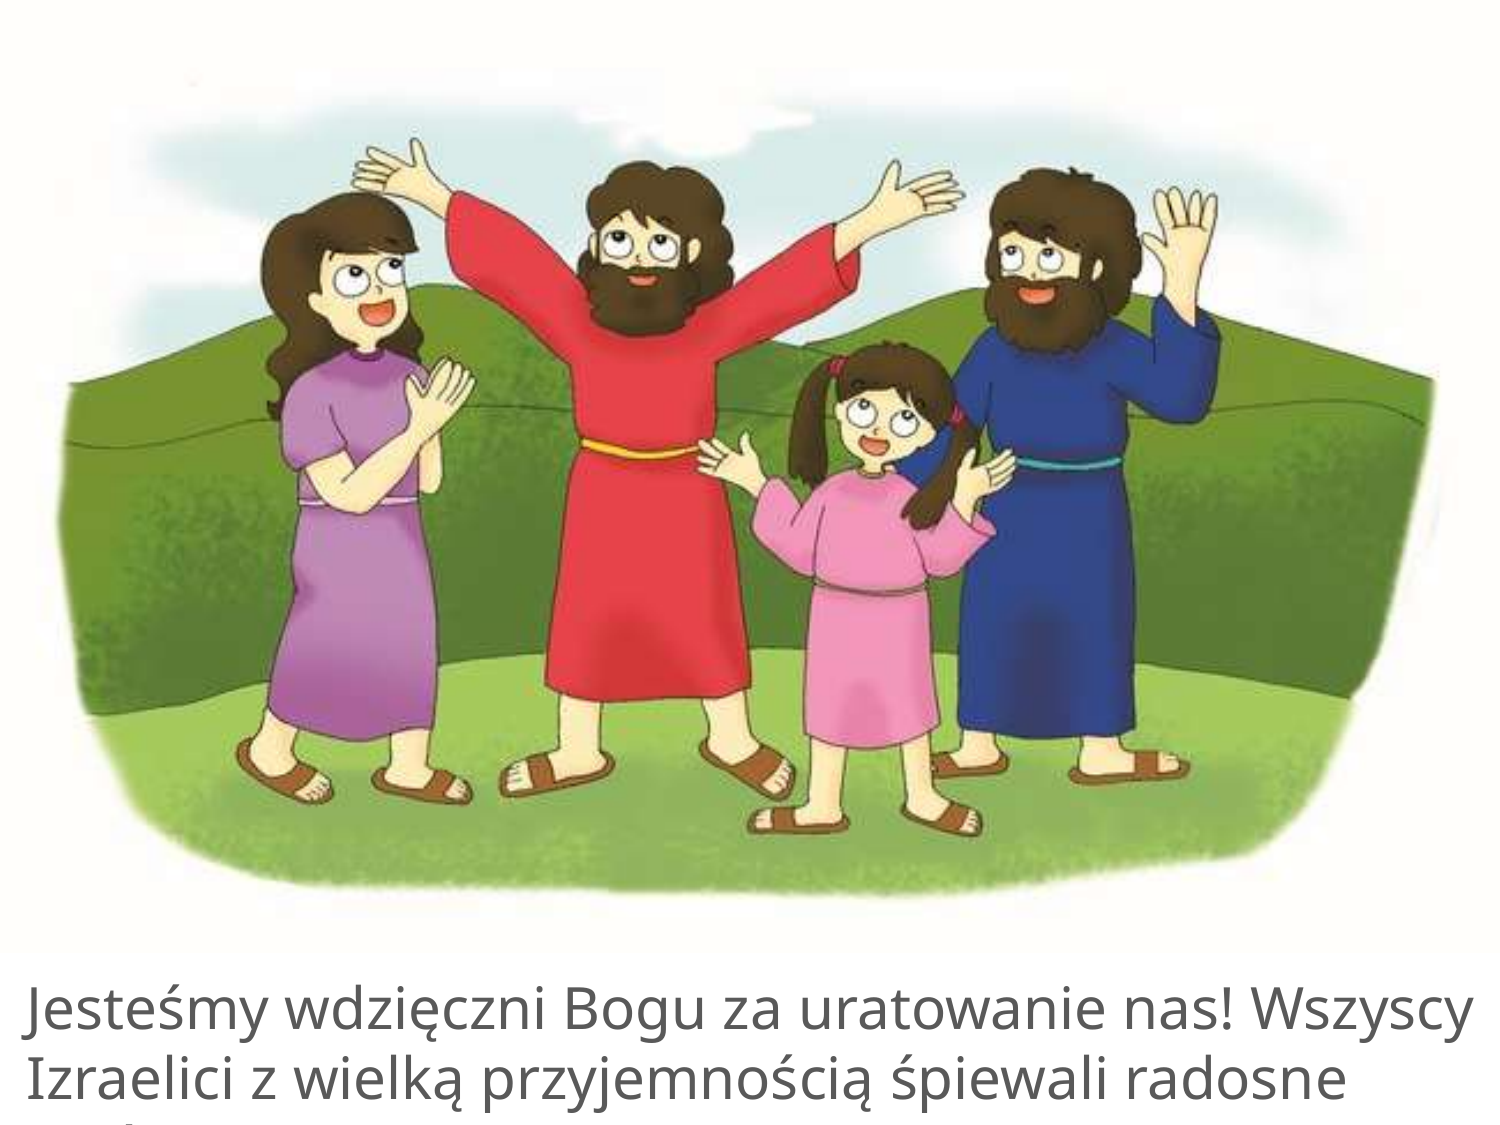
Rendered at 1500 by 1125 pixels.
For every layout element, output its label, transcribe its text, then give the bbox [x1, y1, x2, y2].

picture [0, 0, 1500, 953]
text_box Jesteśmy wdzięczni Bogu za uratowanie nas! Wszyscy Izraelici z wielką przyjemnością śpiewali radosne pieśni. [11, 964, 1498, 1125]
